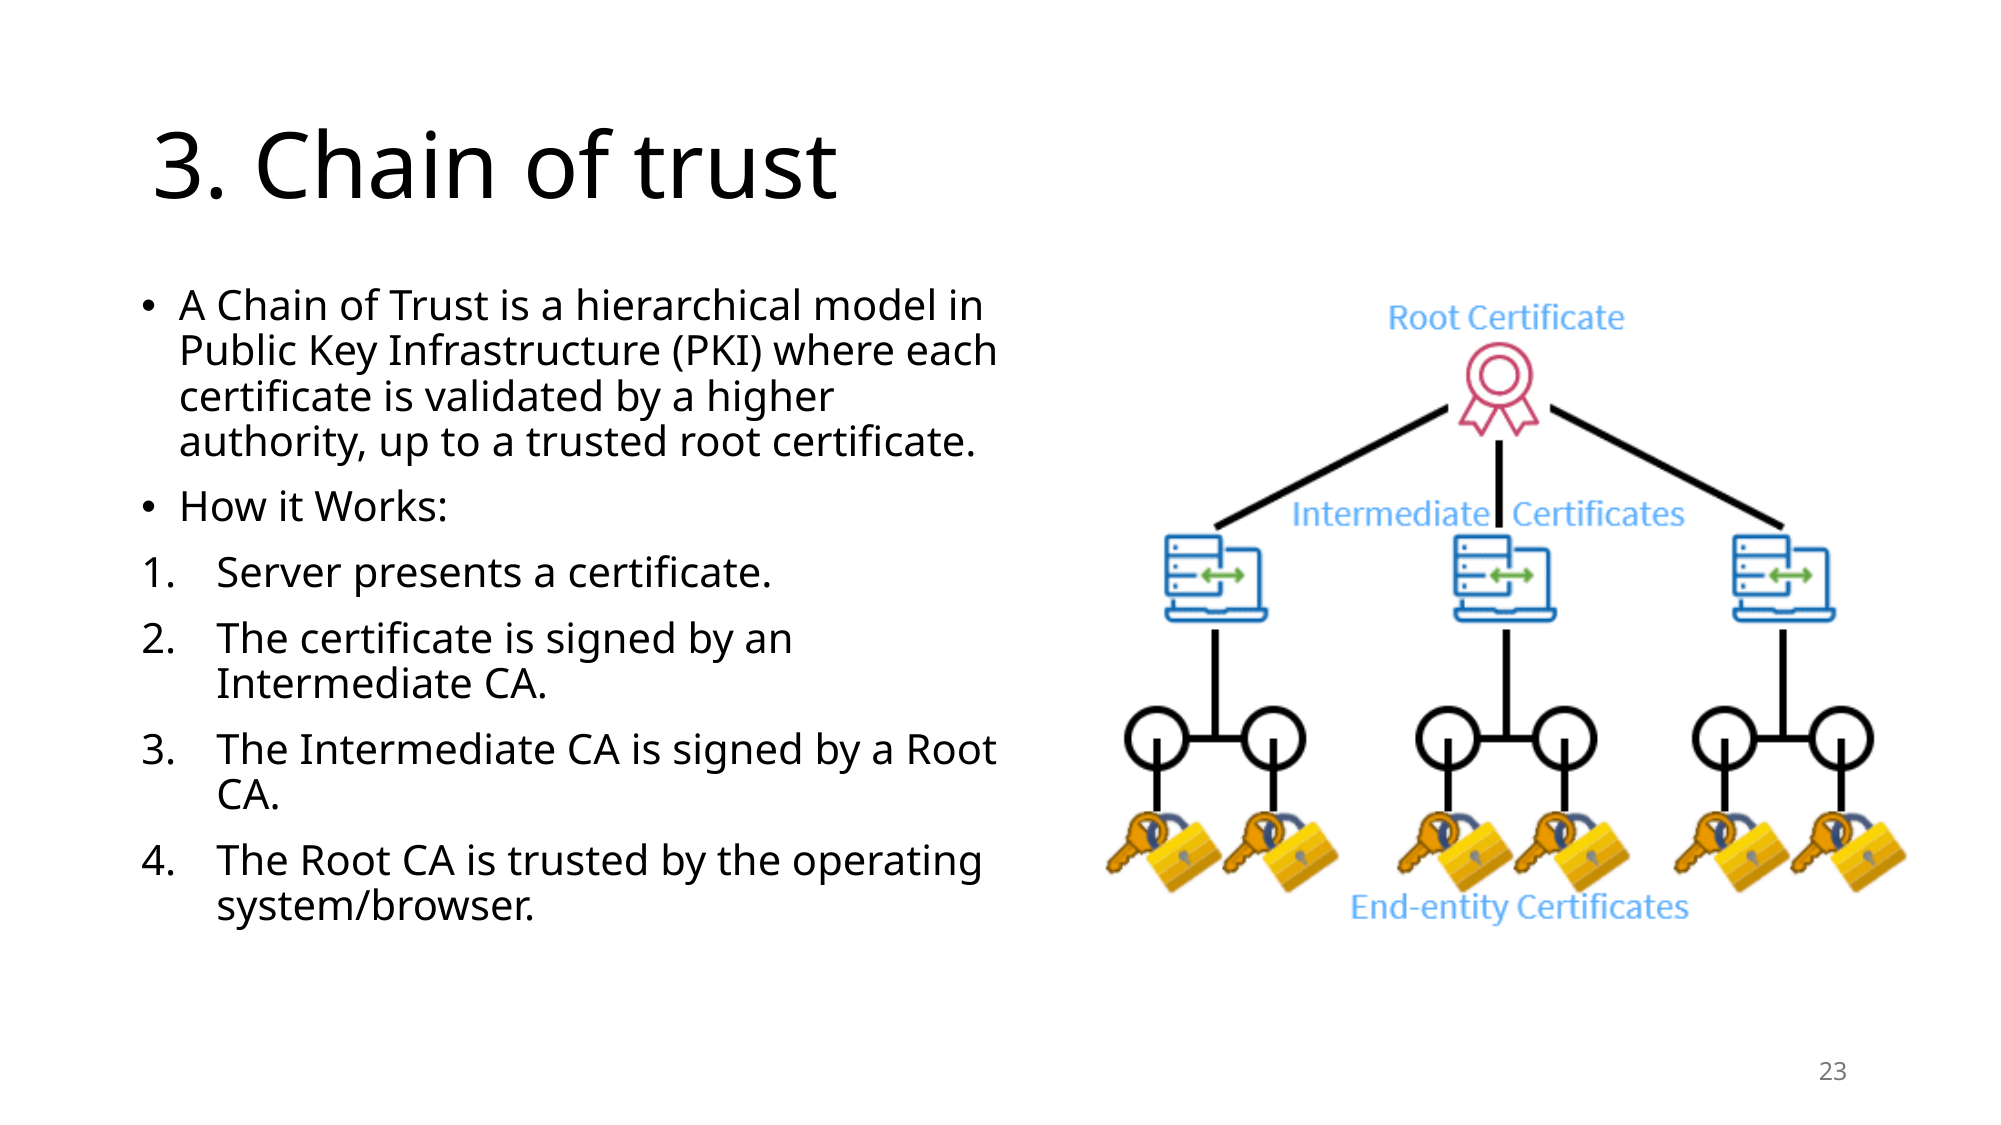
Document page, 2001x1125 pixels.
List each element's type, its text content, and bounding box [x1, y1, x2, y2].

list A Chain of Trust is a hierarchical model in Public Key Infrastructure (PKI) where each certificate is validated by a higher authority, up to a trusted root certificate. How it Works: Server presents a certificate. The certificate is signed by an Intermediate CA. The Intermediate CA is signed by a Root CA. The Root CA is trusted by the operating system/browser. [126, 277, 1040, 992]
picture [1050, 276, 1980, 971]
slide_number 23 [1412, 1042, 1863, 1103]
title 3. Chain of trust [137, 59, 1863, 278]
